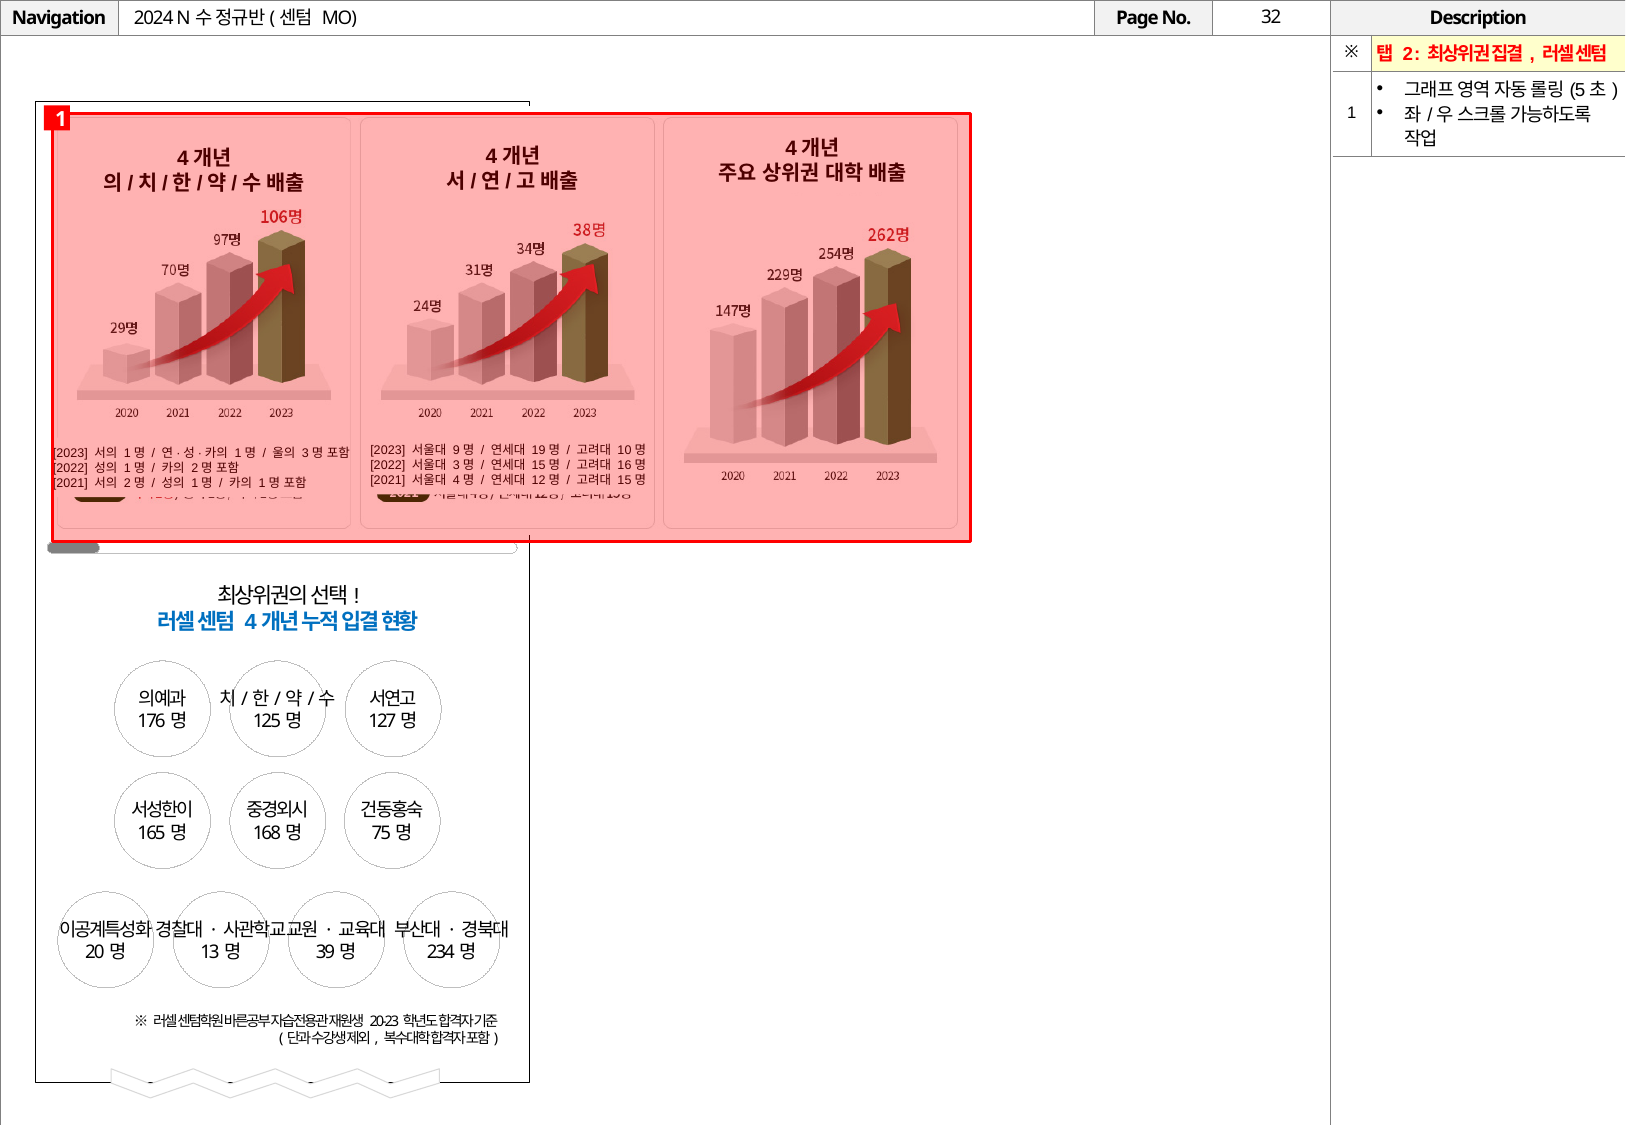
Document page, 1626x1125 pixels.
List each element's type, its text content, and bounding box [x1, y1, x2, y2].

table_header ※ [1333, 36, 1371, 71]
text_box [46, 541, 518, 554]
text_box [964, 113, 971, 542]
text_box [57, 660, 500, 988]
table_cell 1 [1333, 72, 1371, 156]
text_box ※ 러셀 센텀학원 바른공부 자습전용관 재원생 20-23학년도 합격자 기준 (단과 수강생 제외, 복수대학 합격자 포함) [54, 1004, 513, 1054]
table_header 탭 2 : 최상위권 집결, 러셀 센텀 [1372, 36, 1625, 71]
picture [44, 105, 964, 535]
table_cell 그래프 영역 자동 롤링(5초) 좌/우 스크롤 가능하도록 작업 [1372, 72, 1625, 156]
text_box [35, 101, 530, 1083]
text_box 최상위권의 선택! 러셀 센텀 4개년 누적 입결 현황 [115, 573, 462, 642]
title 2024 N수 정규반(센텀 MO) [118, 0, 1097, 35]
text_box [109, 1066, 442, 1100]
